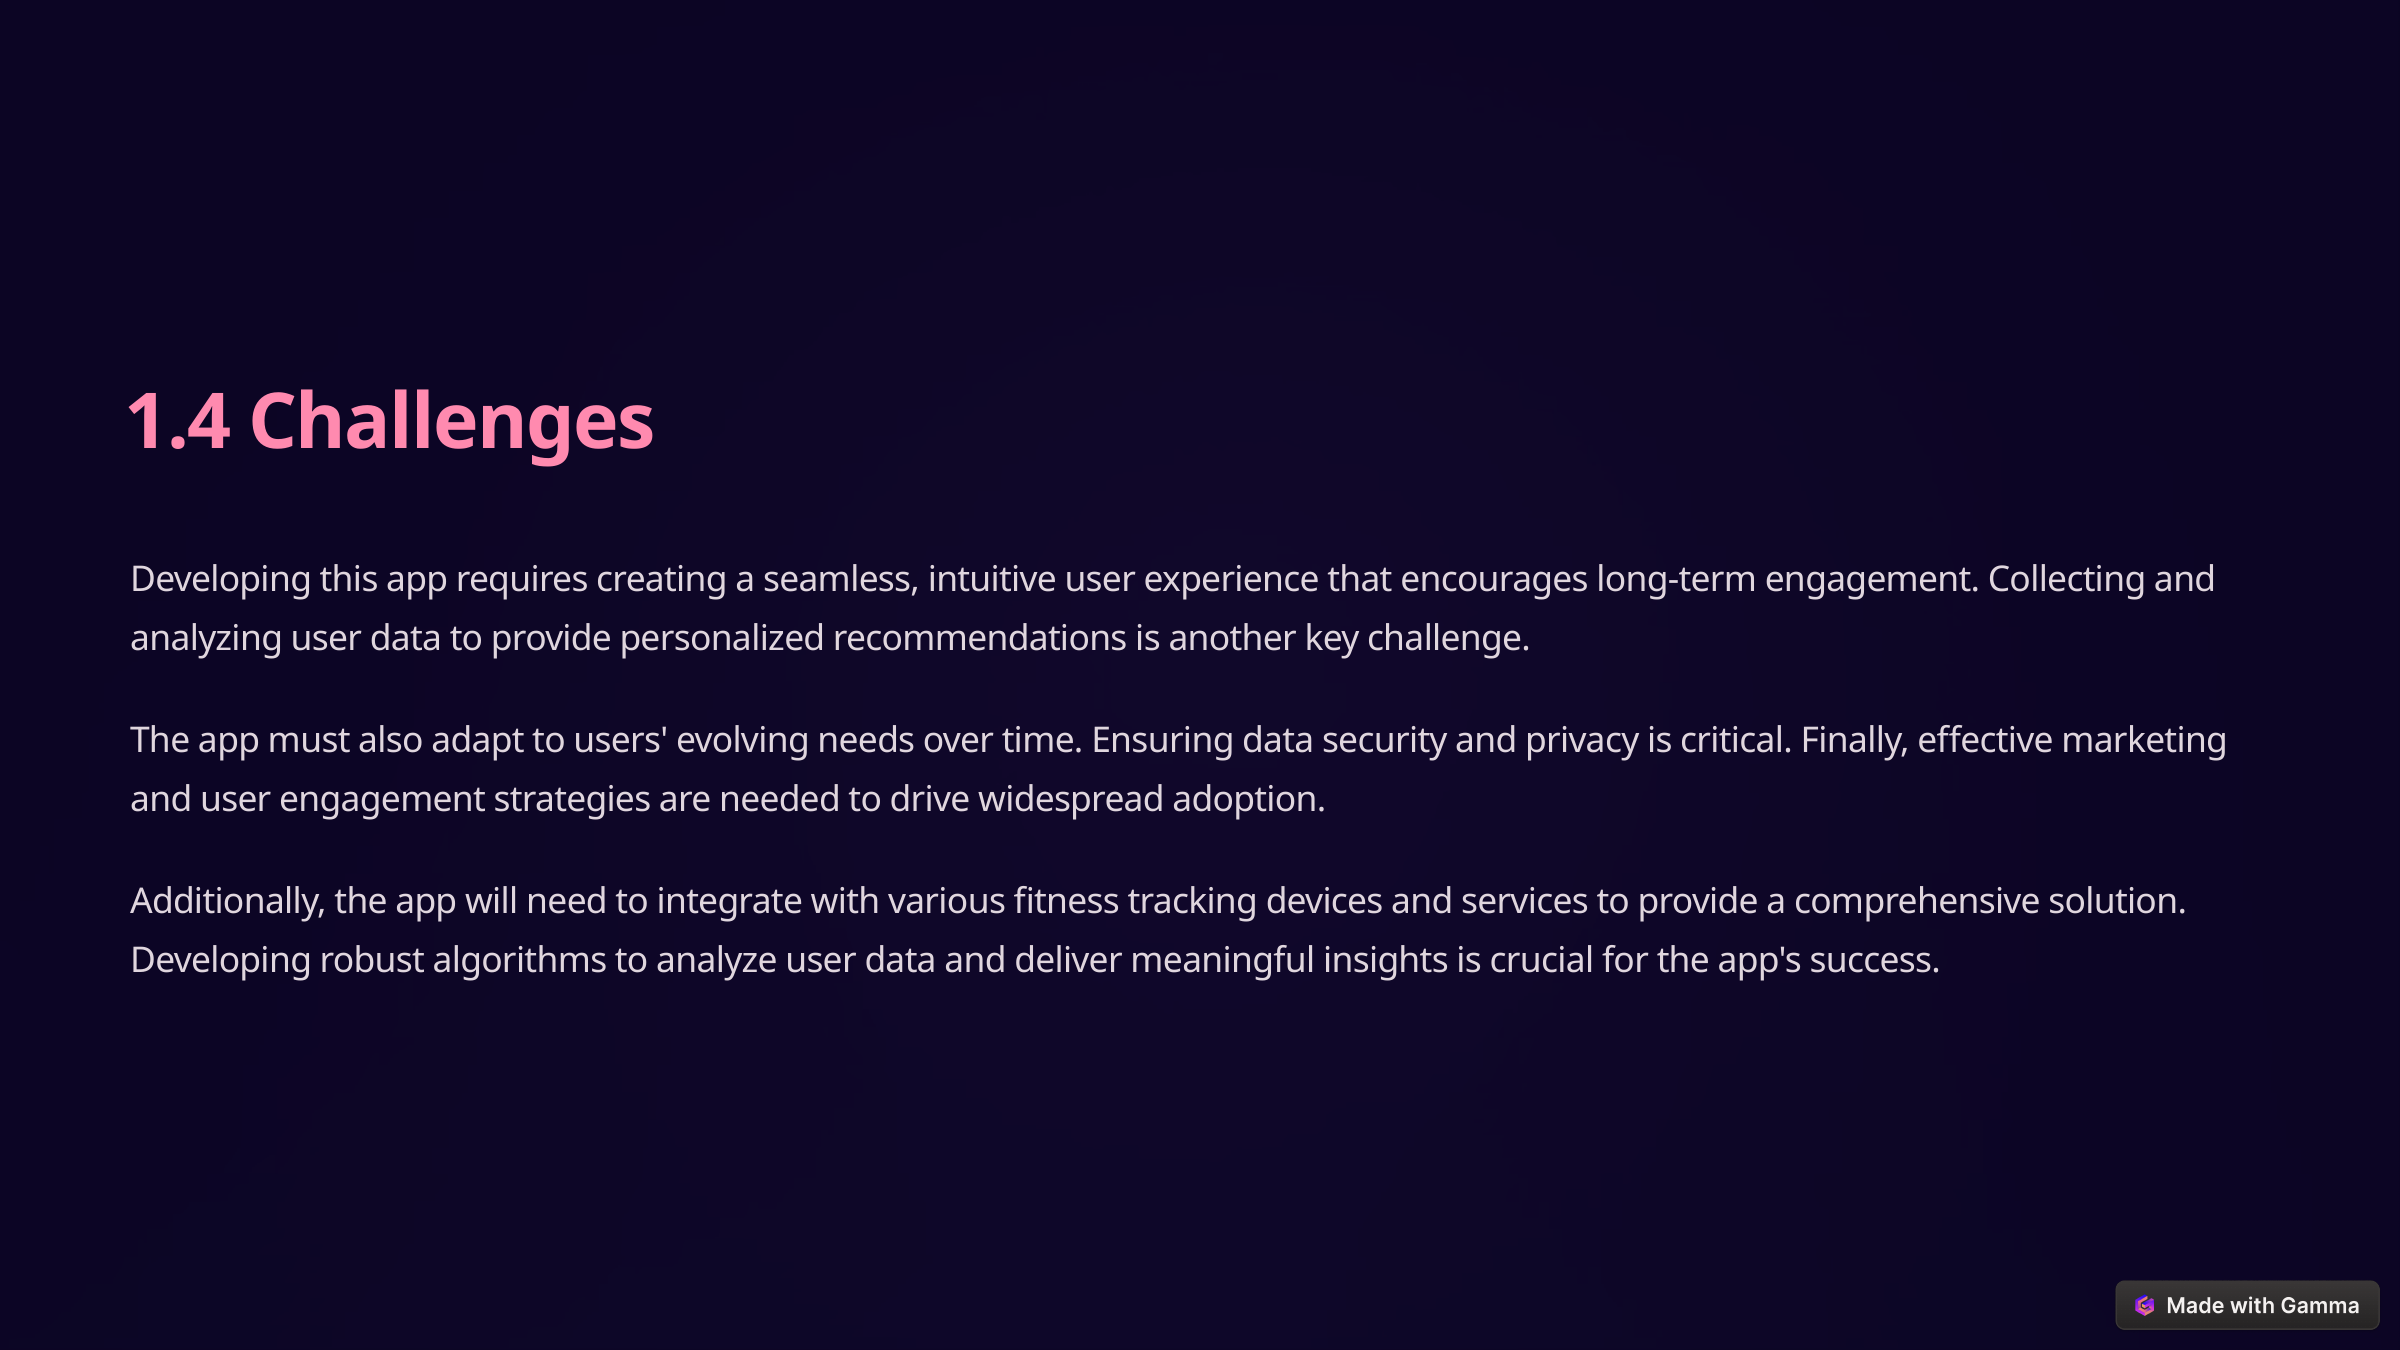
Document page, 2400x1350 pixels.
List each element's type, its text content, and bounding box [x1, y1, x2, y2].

text_box 1.4 Challenges [124, 368, 656, 465]
text_box The app must also adapt to users' evolving needs over time. Ensuring data security and privacy is critical. Finally, effective marketing and user engagement strategies are needed to drive widespread adoption. [130, 701, 2270, 819]
text_box Additionally, the app will need to integrate with various fitness tracking devices and services to provide a comprehensive solution. Developing robust algorithms to analyze user data and deliver meaningful insights is crucial for the app's success. [130, 862, 2270, 980]
text_box Developing this app requires creating a seamless, intuitive user experience that encourages long-term engagement. Collecting and analyzing user data to provide personalized recommendations is another key challenge. [130, 540, 2270, 658]
picture [2106, 1271, 2389, 1339]
